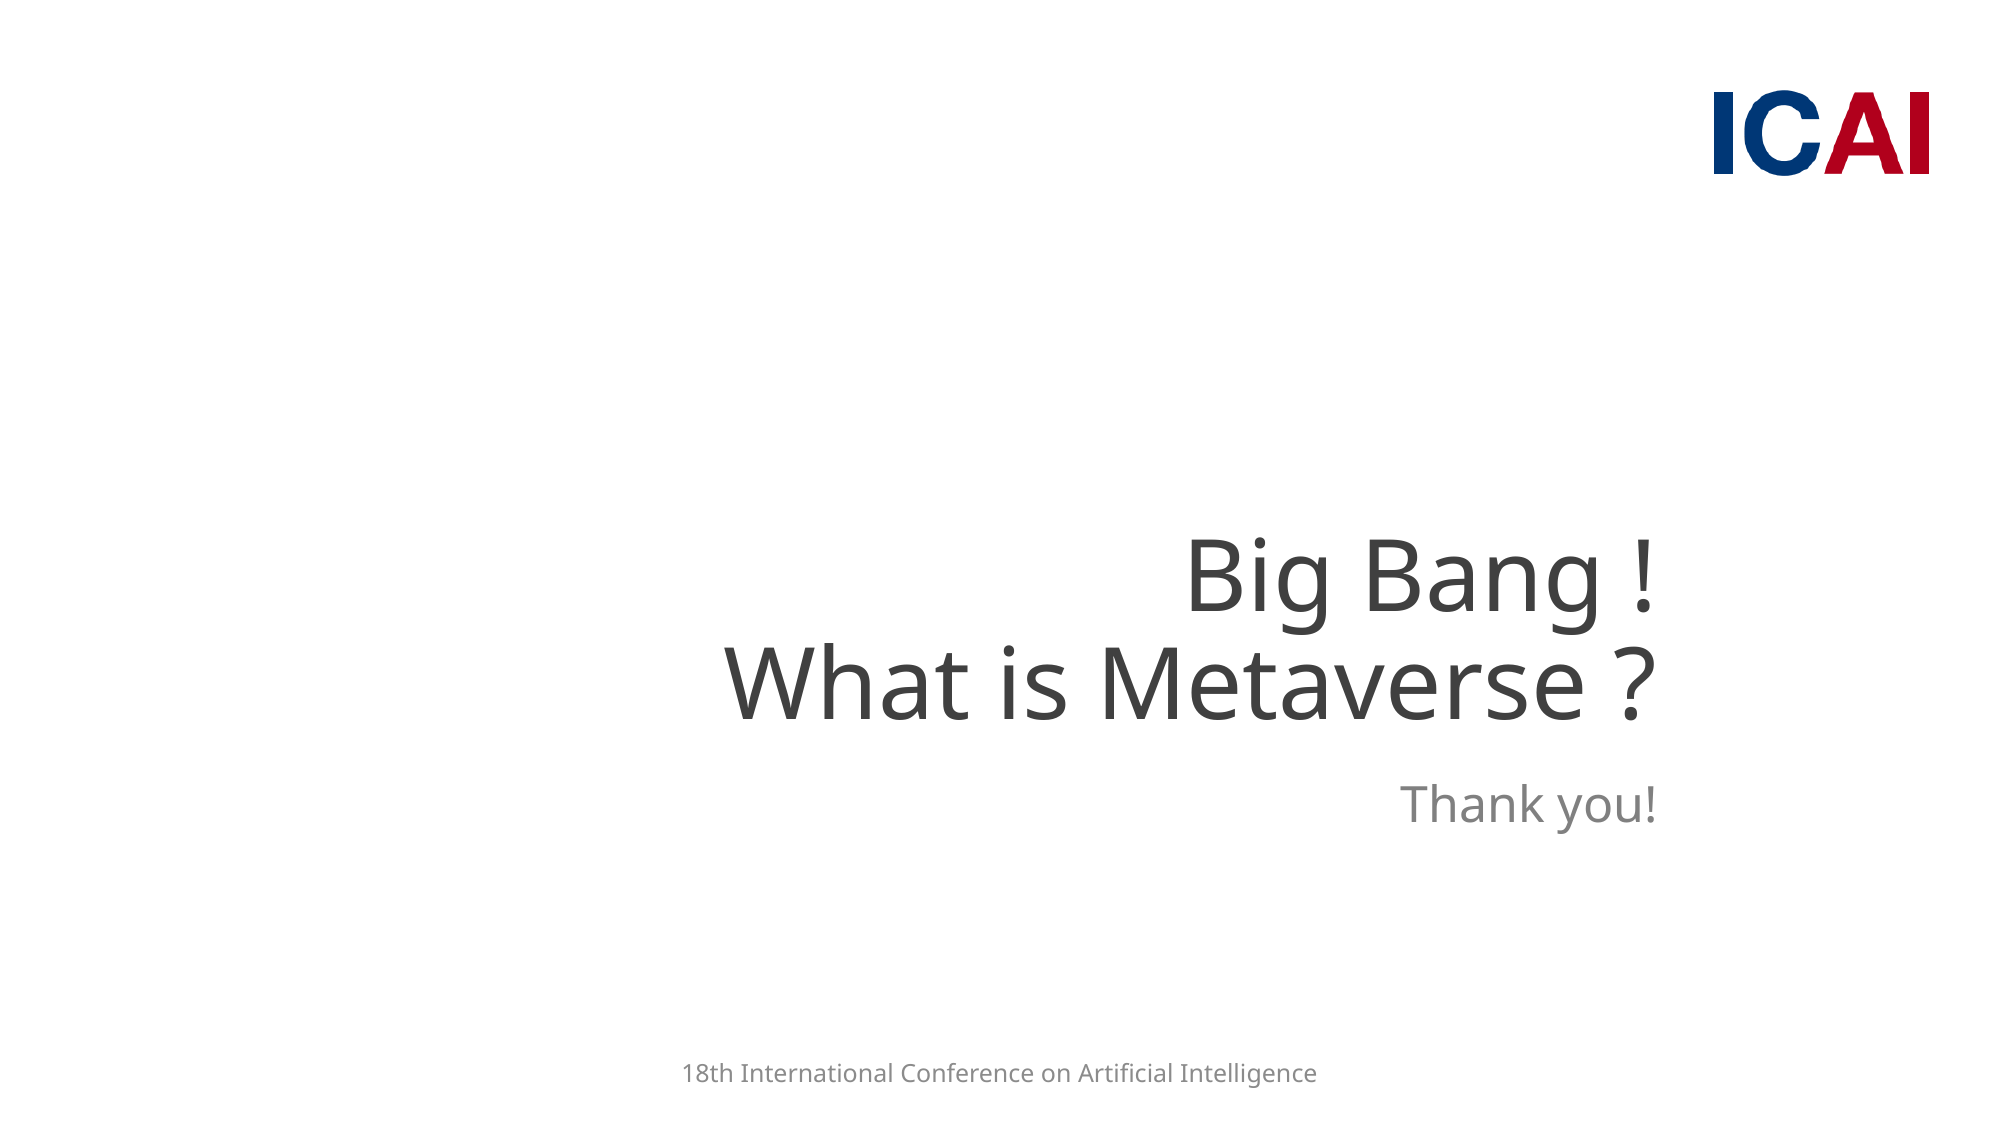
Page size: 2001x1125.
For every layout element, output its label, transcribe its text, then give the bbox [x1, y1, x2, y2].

footer 18th International Conference on Artificial Intelligence [662, 1042, 1338, 1103]
list Thank you! [136, 752, 1674, 999]
title Big Bang ! What is Metaverse ? [136, 280, 1674, 749]
